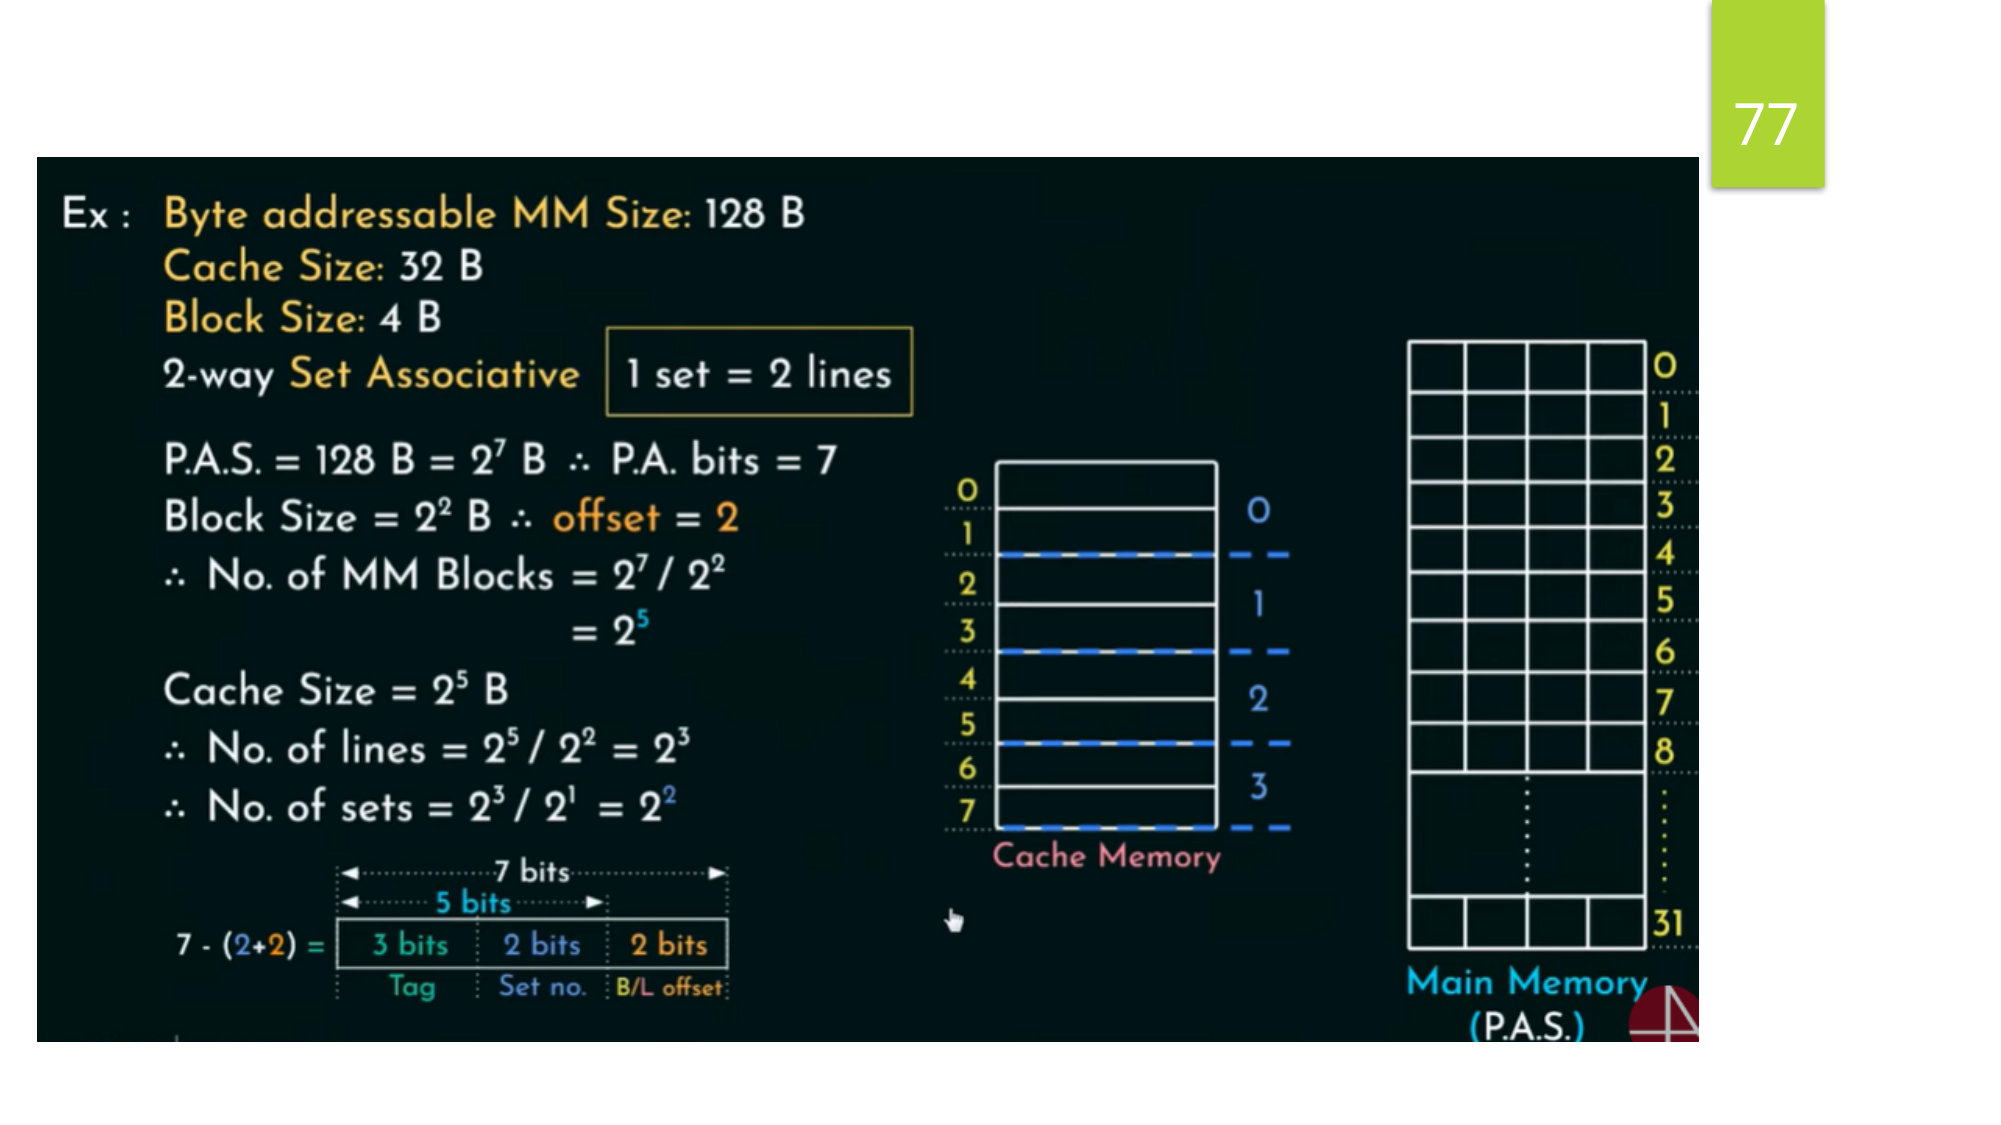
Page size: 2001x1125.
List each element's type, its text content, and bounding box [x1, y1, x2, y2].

picture [36, 157, 1699, 1042]
slide_number 77 [1698, 48, 1836, 175]
